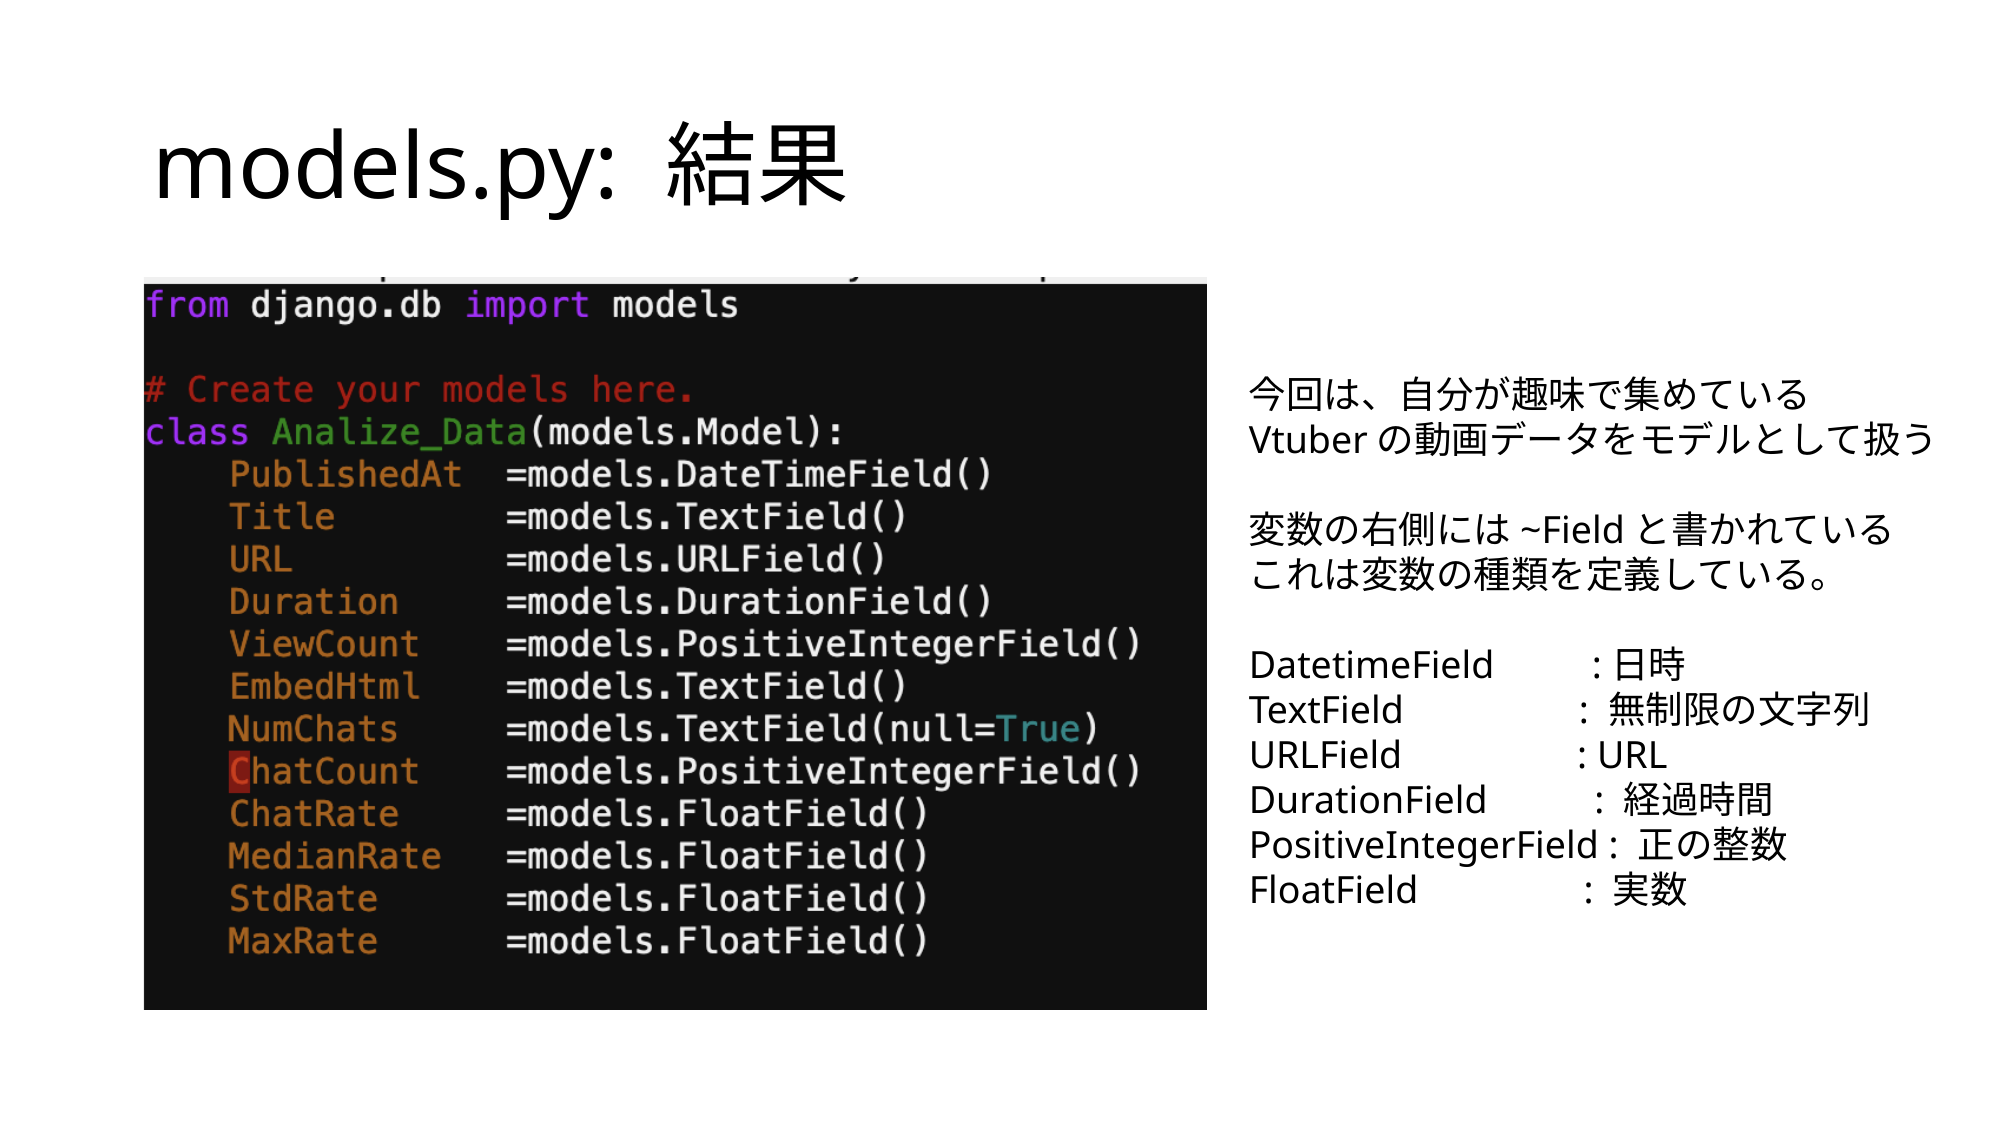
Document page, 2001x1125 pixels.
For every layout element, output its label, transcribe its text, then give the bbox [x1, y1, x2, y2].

title models.py: 結果 [137, 59, 1863, 278]
text_box 今回は、自分が趣味で集めている Vtuberの動画データをモデルとして扱う 変数の右側には~Fieldと書かれている これは変数の種類を定義している。 DatetimeField :日時 TextField : 無制限の文字列 URLField : URL DurationField : 経過時間 PositiveIntegerField : 正の整数 FloatField : 実数 [1233, 363, 1953, 919]
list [137, 277, 1207, 1010]
